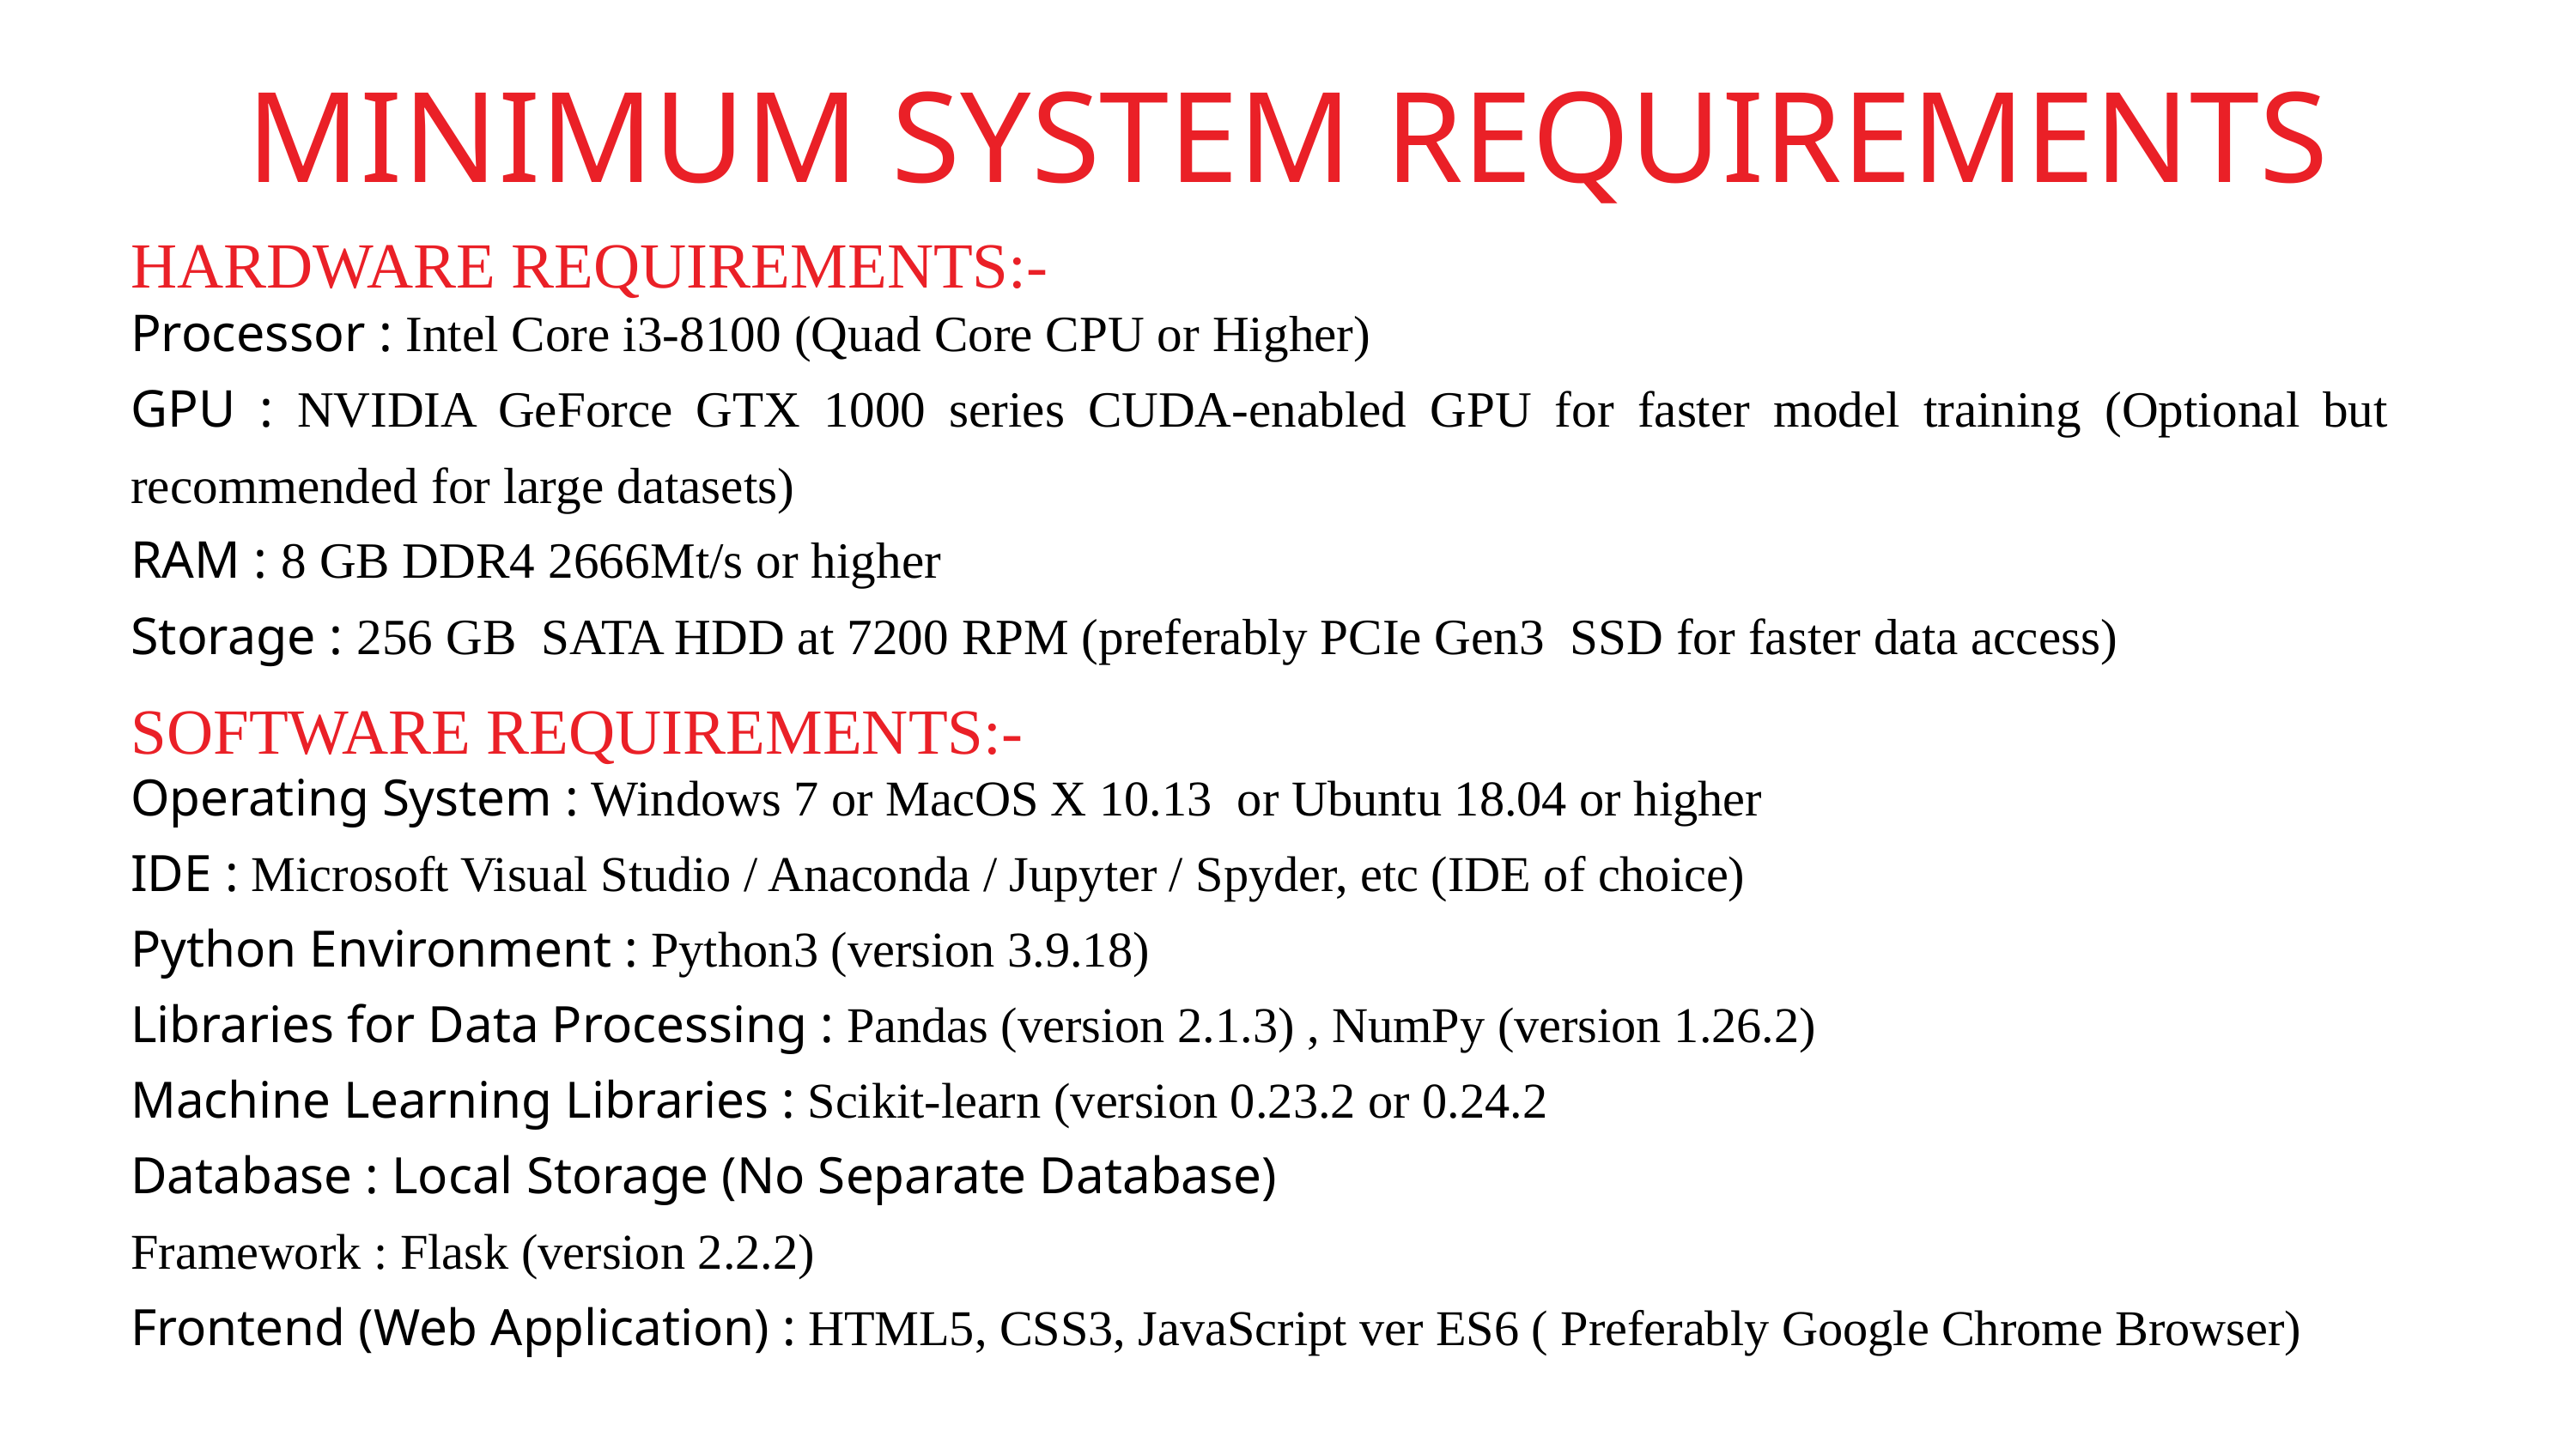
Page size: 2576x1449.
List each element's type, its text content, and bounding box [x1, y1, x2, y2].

text_box MINIMUM SYSTEM REQUIREMENTS [131, 29, 2445, 208]
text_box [130, 203, 2391, 1351]
